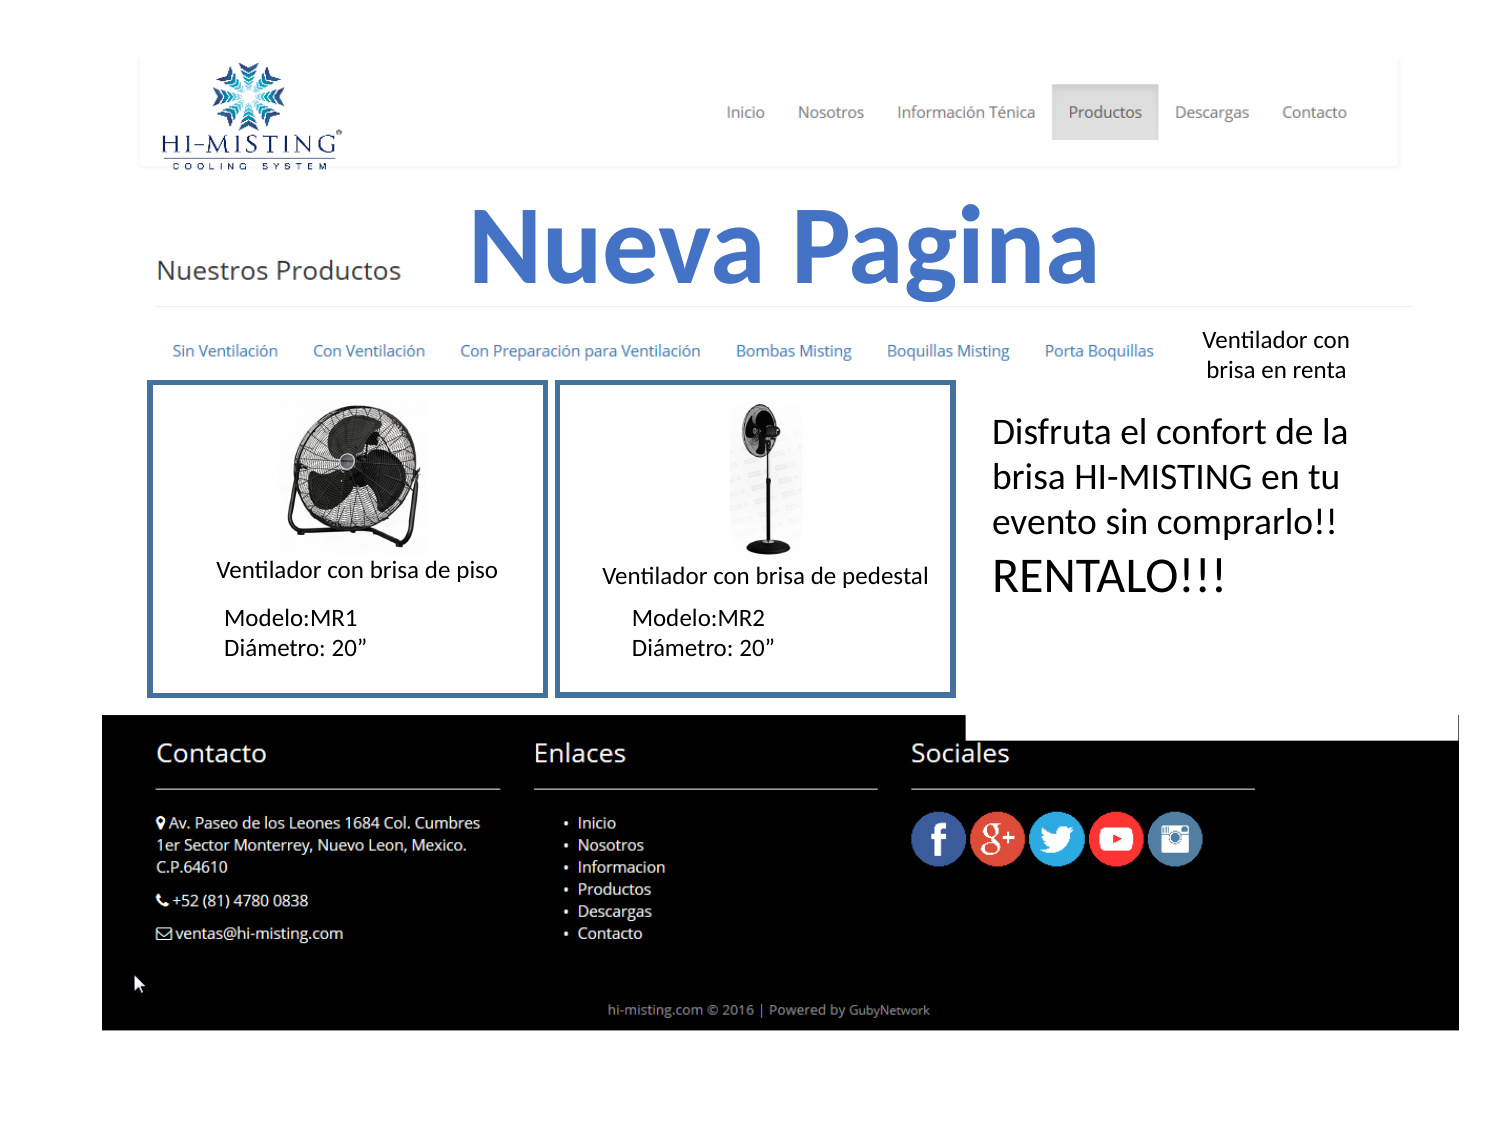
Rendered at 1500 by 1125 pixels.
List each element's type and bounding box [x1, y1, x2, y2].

picture [102, 58, 1459, 1042]
